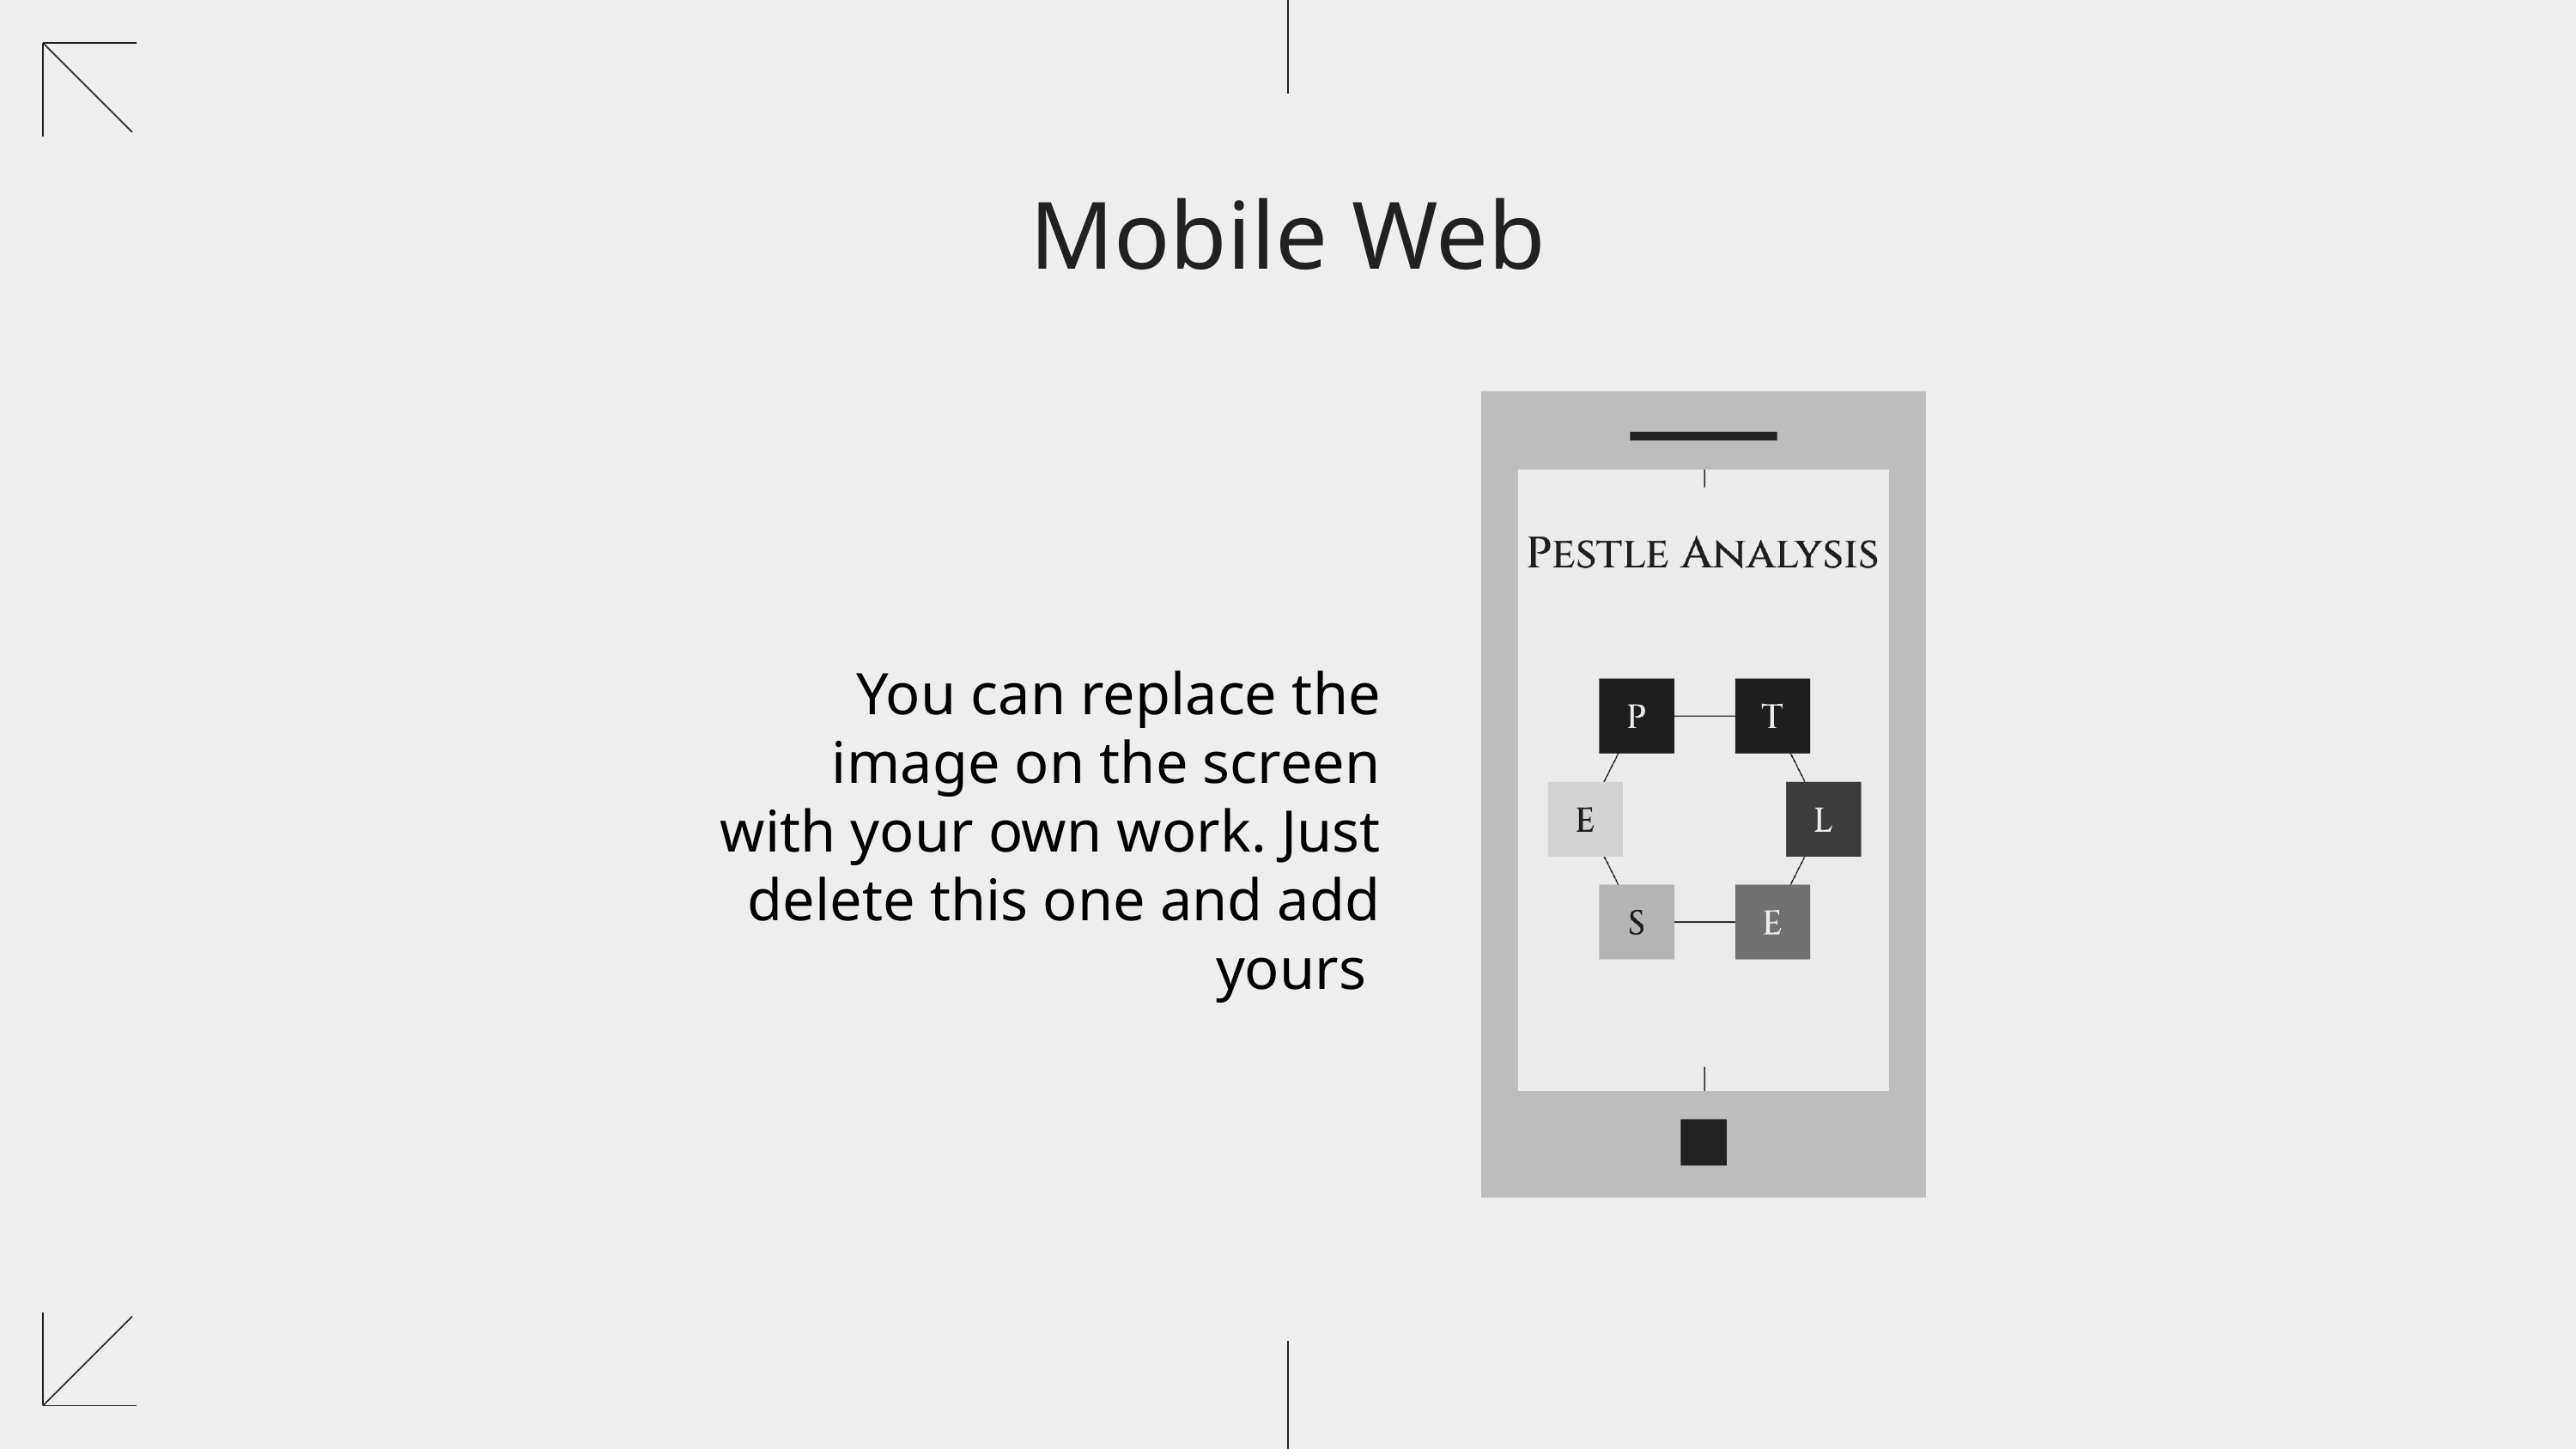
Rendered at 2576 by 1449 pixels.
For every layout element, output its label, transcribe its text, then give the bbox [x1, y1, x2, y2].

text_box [1480, 391, 1927, 1198]
picture [1517, 469, 1890, 1091]
title Mobile Web [200, 150, 2375, 312]
subtitle You can replace the image on the screen with your own work. Just delete this one and add yours [677, 631, 1407, 958]
